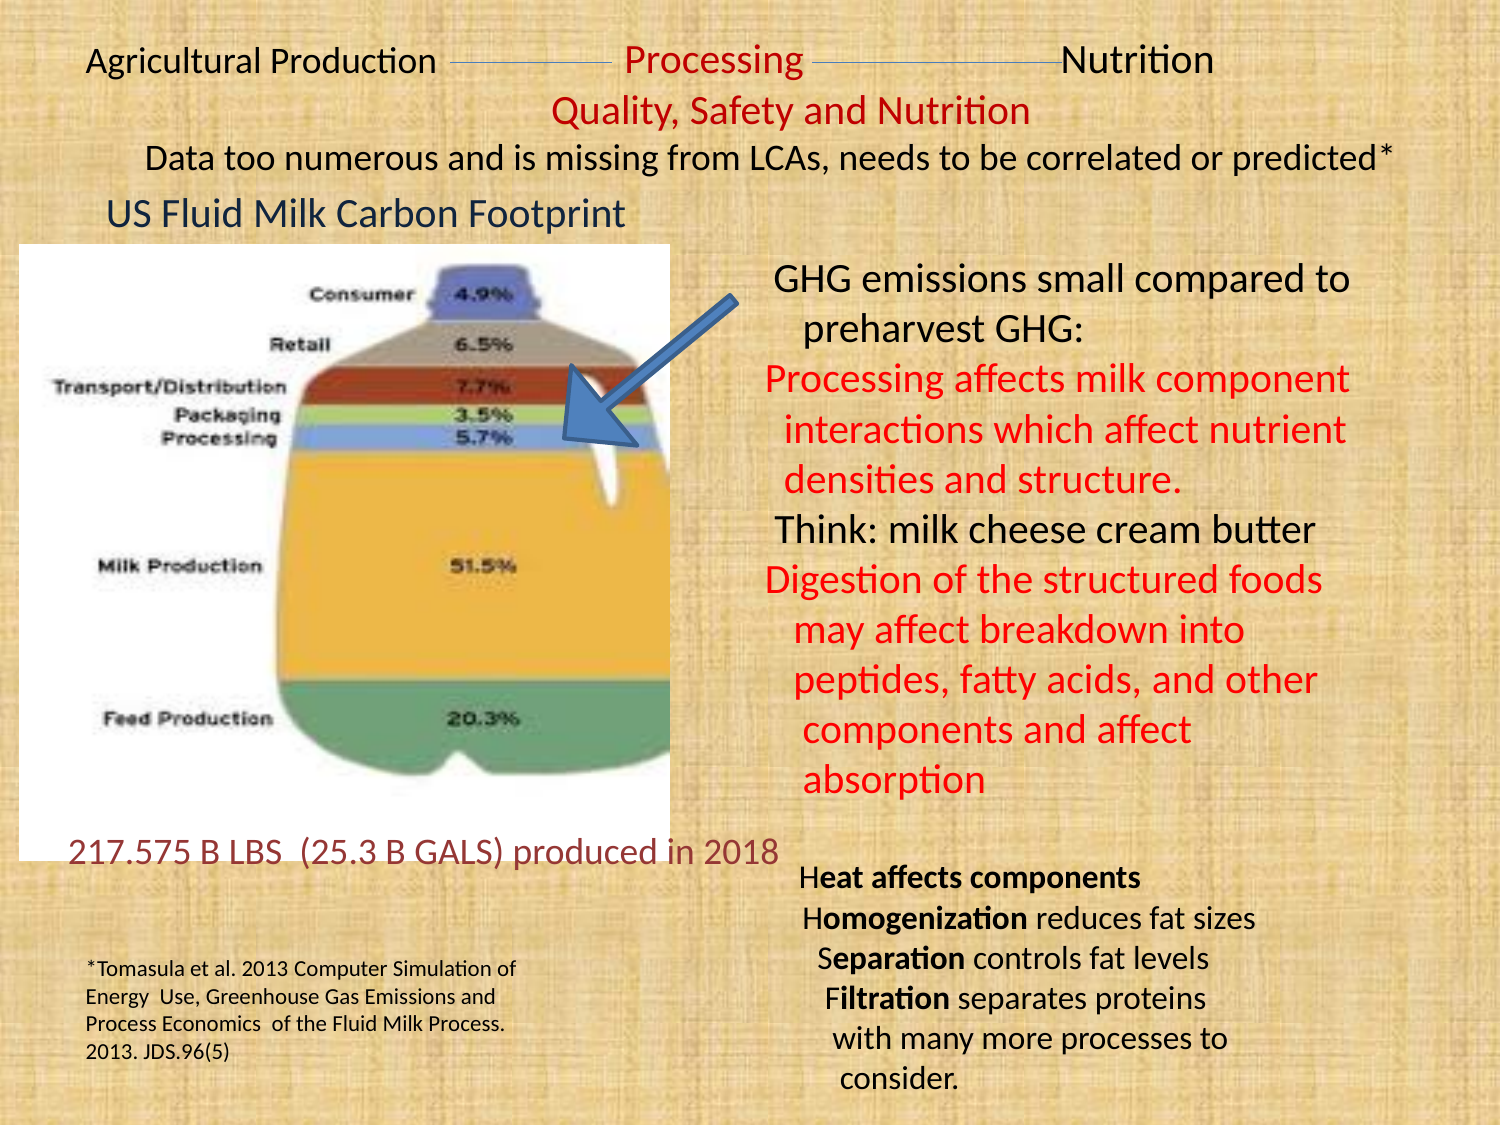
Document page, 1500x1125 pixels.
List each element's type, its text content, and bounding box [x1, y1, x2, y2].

text_box [675, 292, 740, 358]
text_box US Fluid Milk Carbon Footprint [53, 178, 1371, 244]
picture [0, 0, 1500, 1125]
text_box Agricultural Production Processing Nutrition Quality, Safety and Nutrition Data too numerous and is missing from LCAs, needs to be correlated or predicted* [70, 24, 1430, 230]
text_box *Tomasula et al. 2013 Computer Simulation of Energy Use, Greenhouse Gas Emissions and Process Economics of the Fluid Milk Process. 2013. JDS.96(5) [70, 946, 561, 1125]
text_box 217.575 B LBS (25.3 B GALS) produced in 2018 [53, 819, 891, 880]
text_box GHG emissions small compared to preharvest GHG: Processing affects milk component interactions which affect nutrient densities and structure. Think: milk cheese cream butter Digestion of the structured foods may affect breakdown into peptides, fatty acids, and other components and affect absorption Heat affects components Homogenization reduces fat sizes Separation controls fat levels Filtration separates proteins with many more processes to consider. [750, 243, 1500, 1125]
